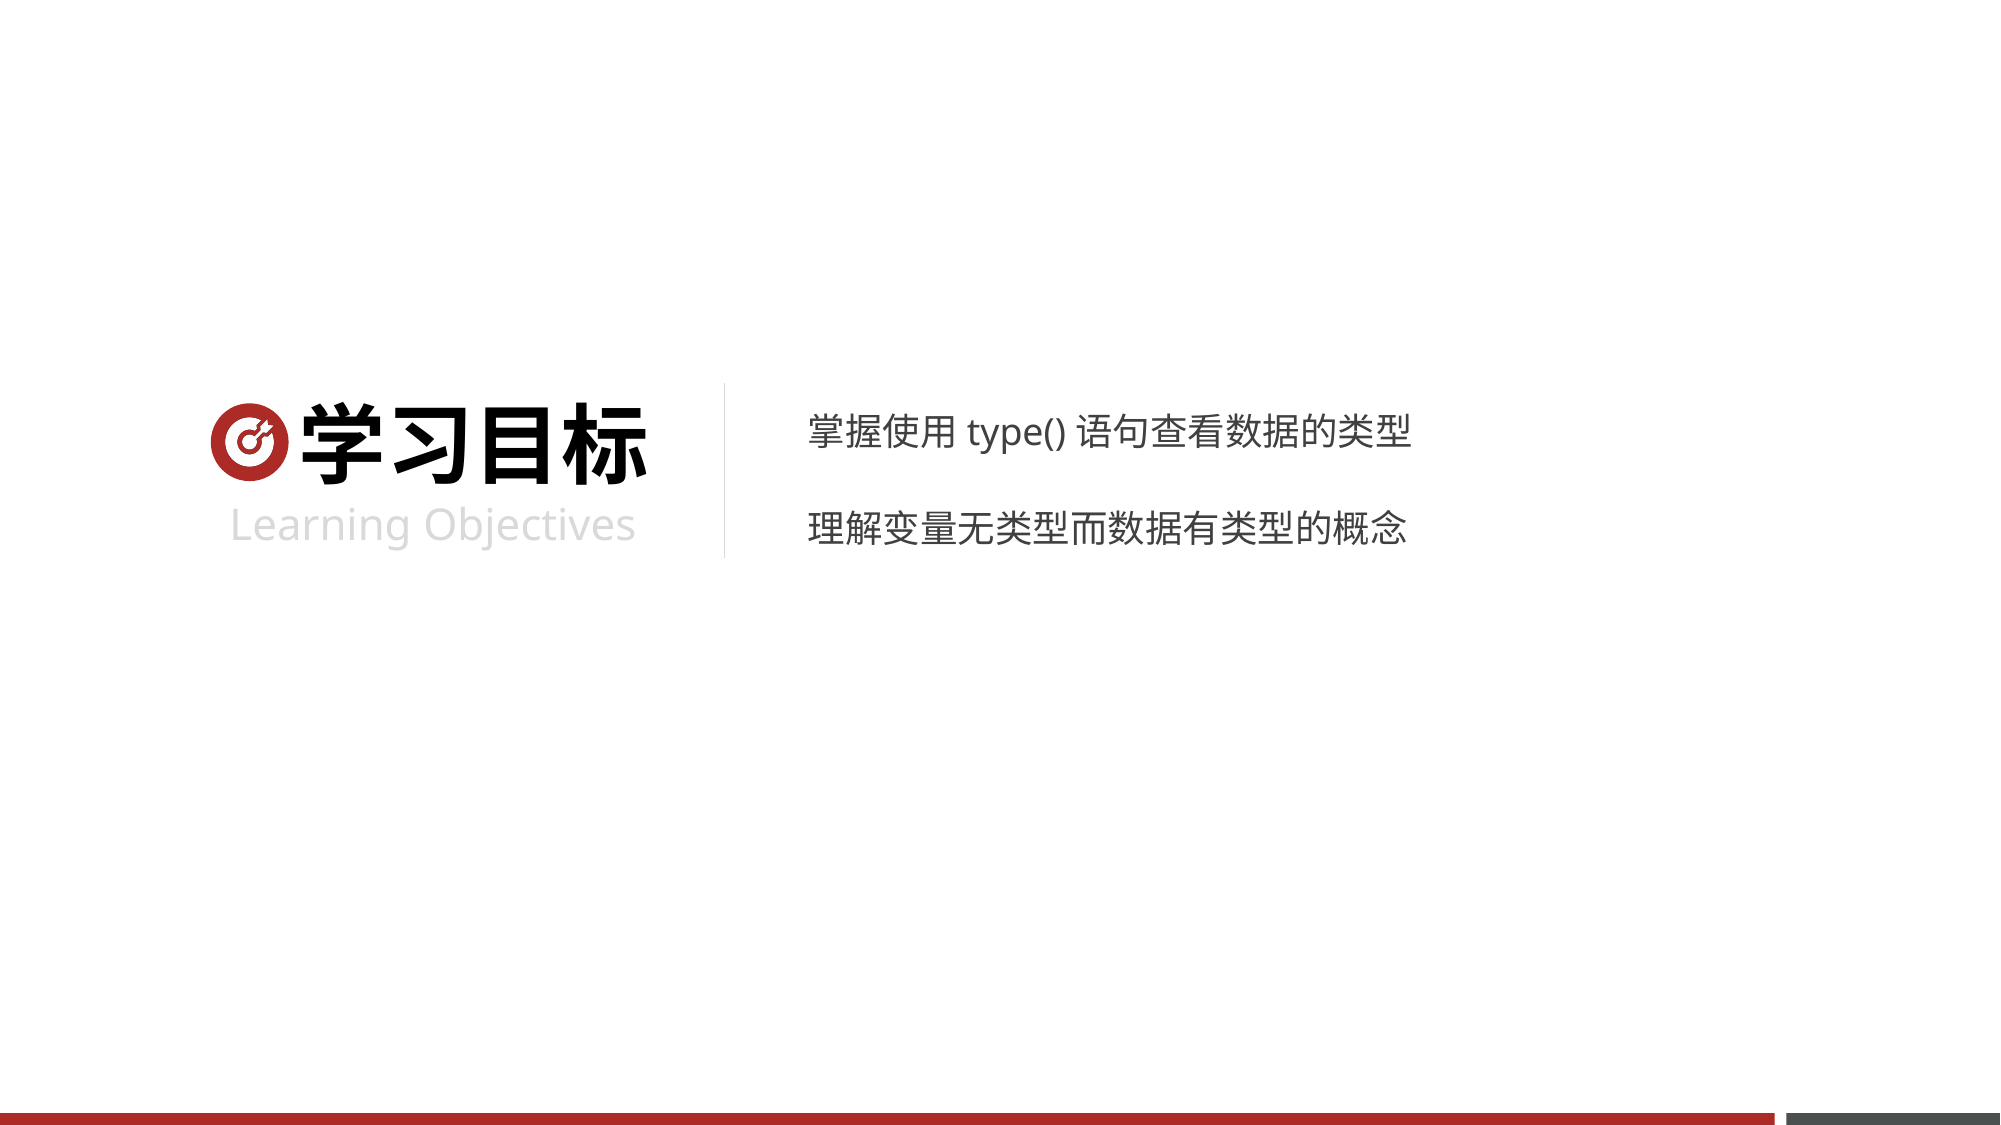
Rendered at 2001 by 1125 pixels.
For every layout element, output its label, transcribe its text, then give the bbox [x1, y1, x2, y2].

picture [216, 408, 283, 476]
list 掌握使用type()语句查看数据的类型 理解变量无类型而数据有类型的概念 [793, 250, 1827, 663]
